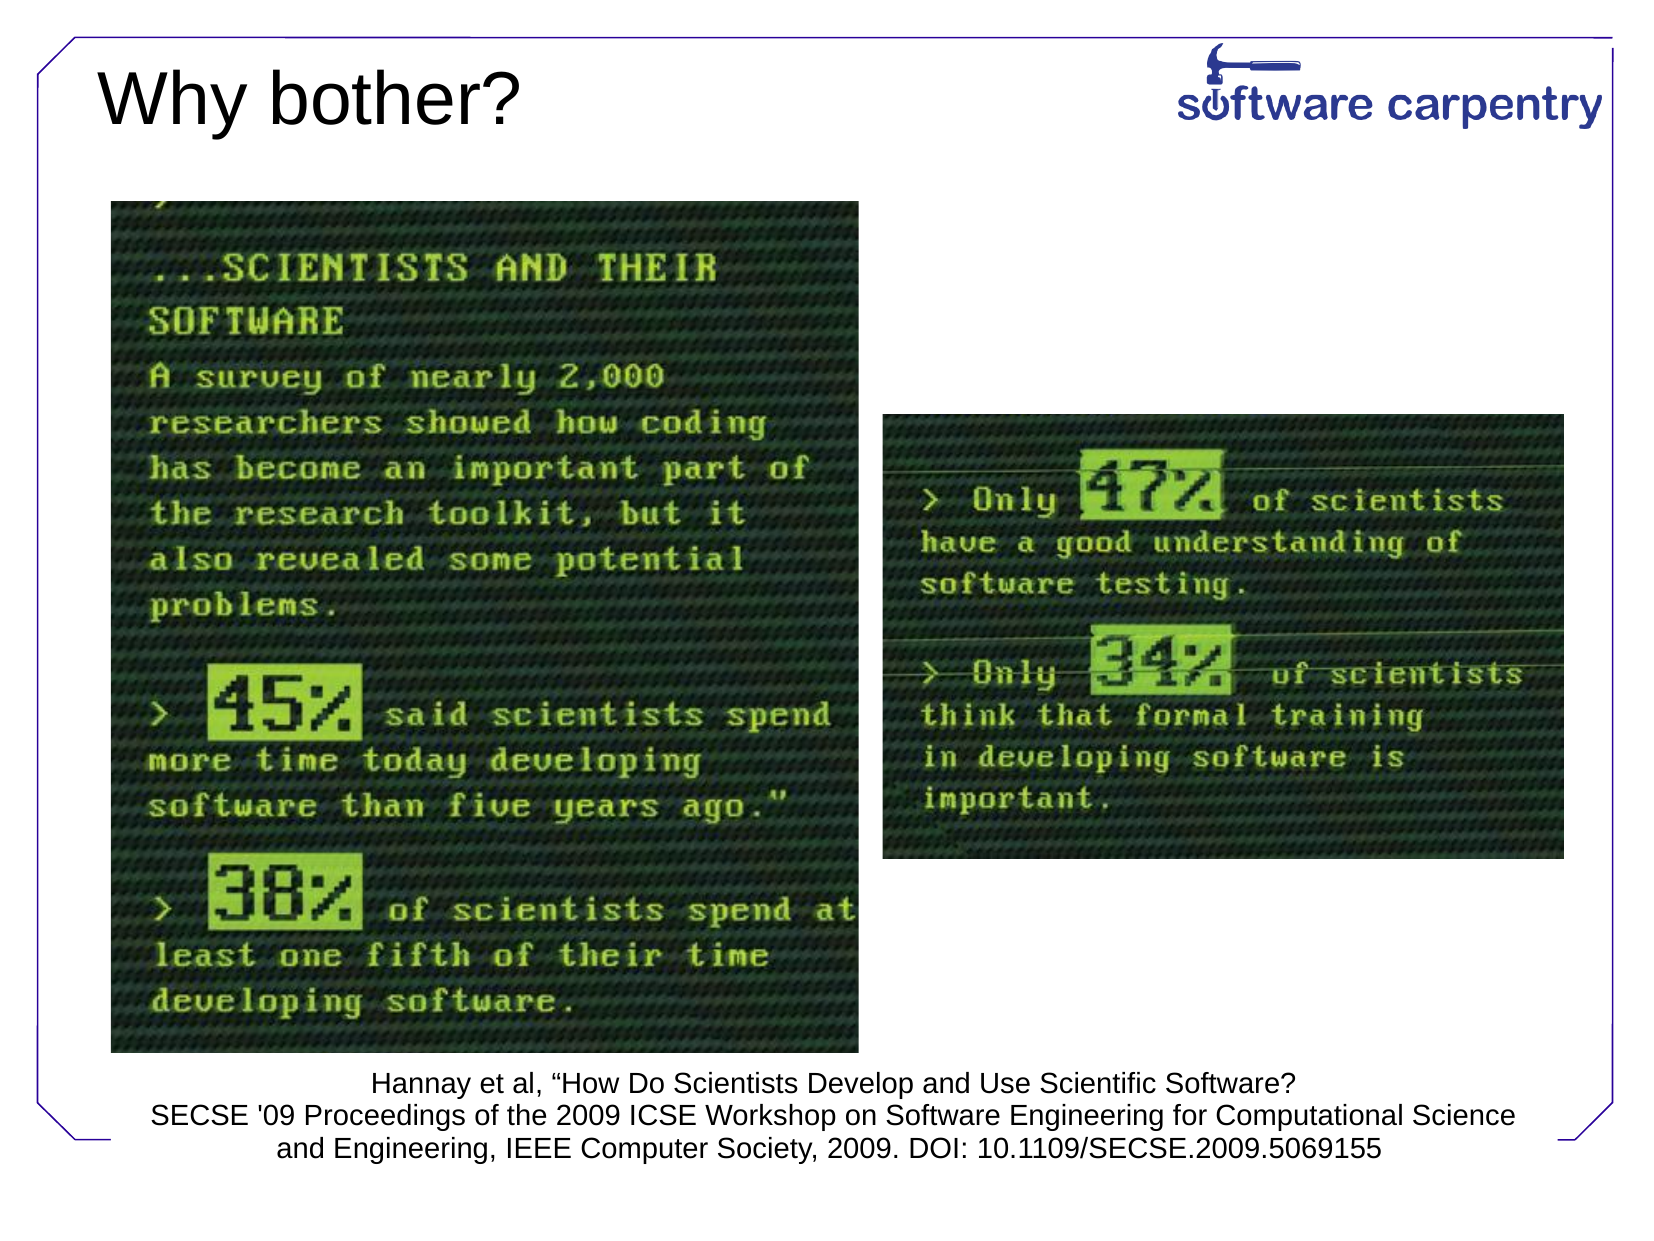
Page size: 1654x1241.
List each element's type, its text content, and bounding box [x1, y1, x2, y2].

title Why bother? [82, 49, 1572, 176]
text_box Hannay et al, “How Do Scientists Develop and Use Scientific Software? SECSE '09 Proceedings of the 2009 ICSE Workshop on Software Engineering for Computational Science and Engineering, IEEE Computer Society, 2009. DOI: 10.1109/SECSE.2009.5069155 [110, 1059, 1558, 1205]
picture [882, 414, 1564, 860]
picture [1178, 43, 1602, 129]
picture [110, 201, 859, 1053]
